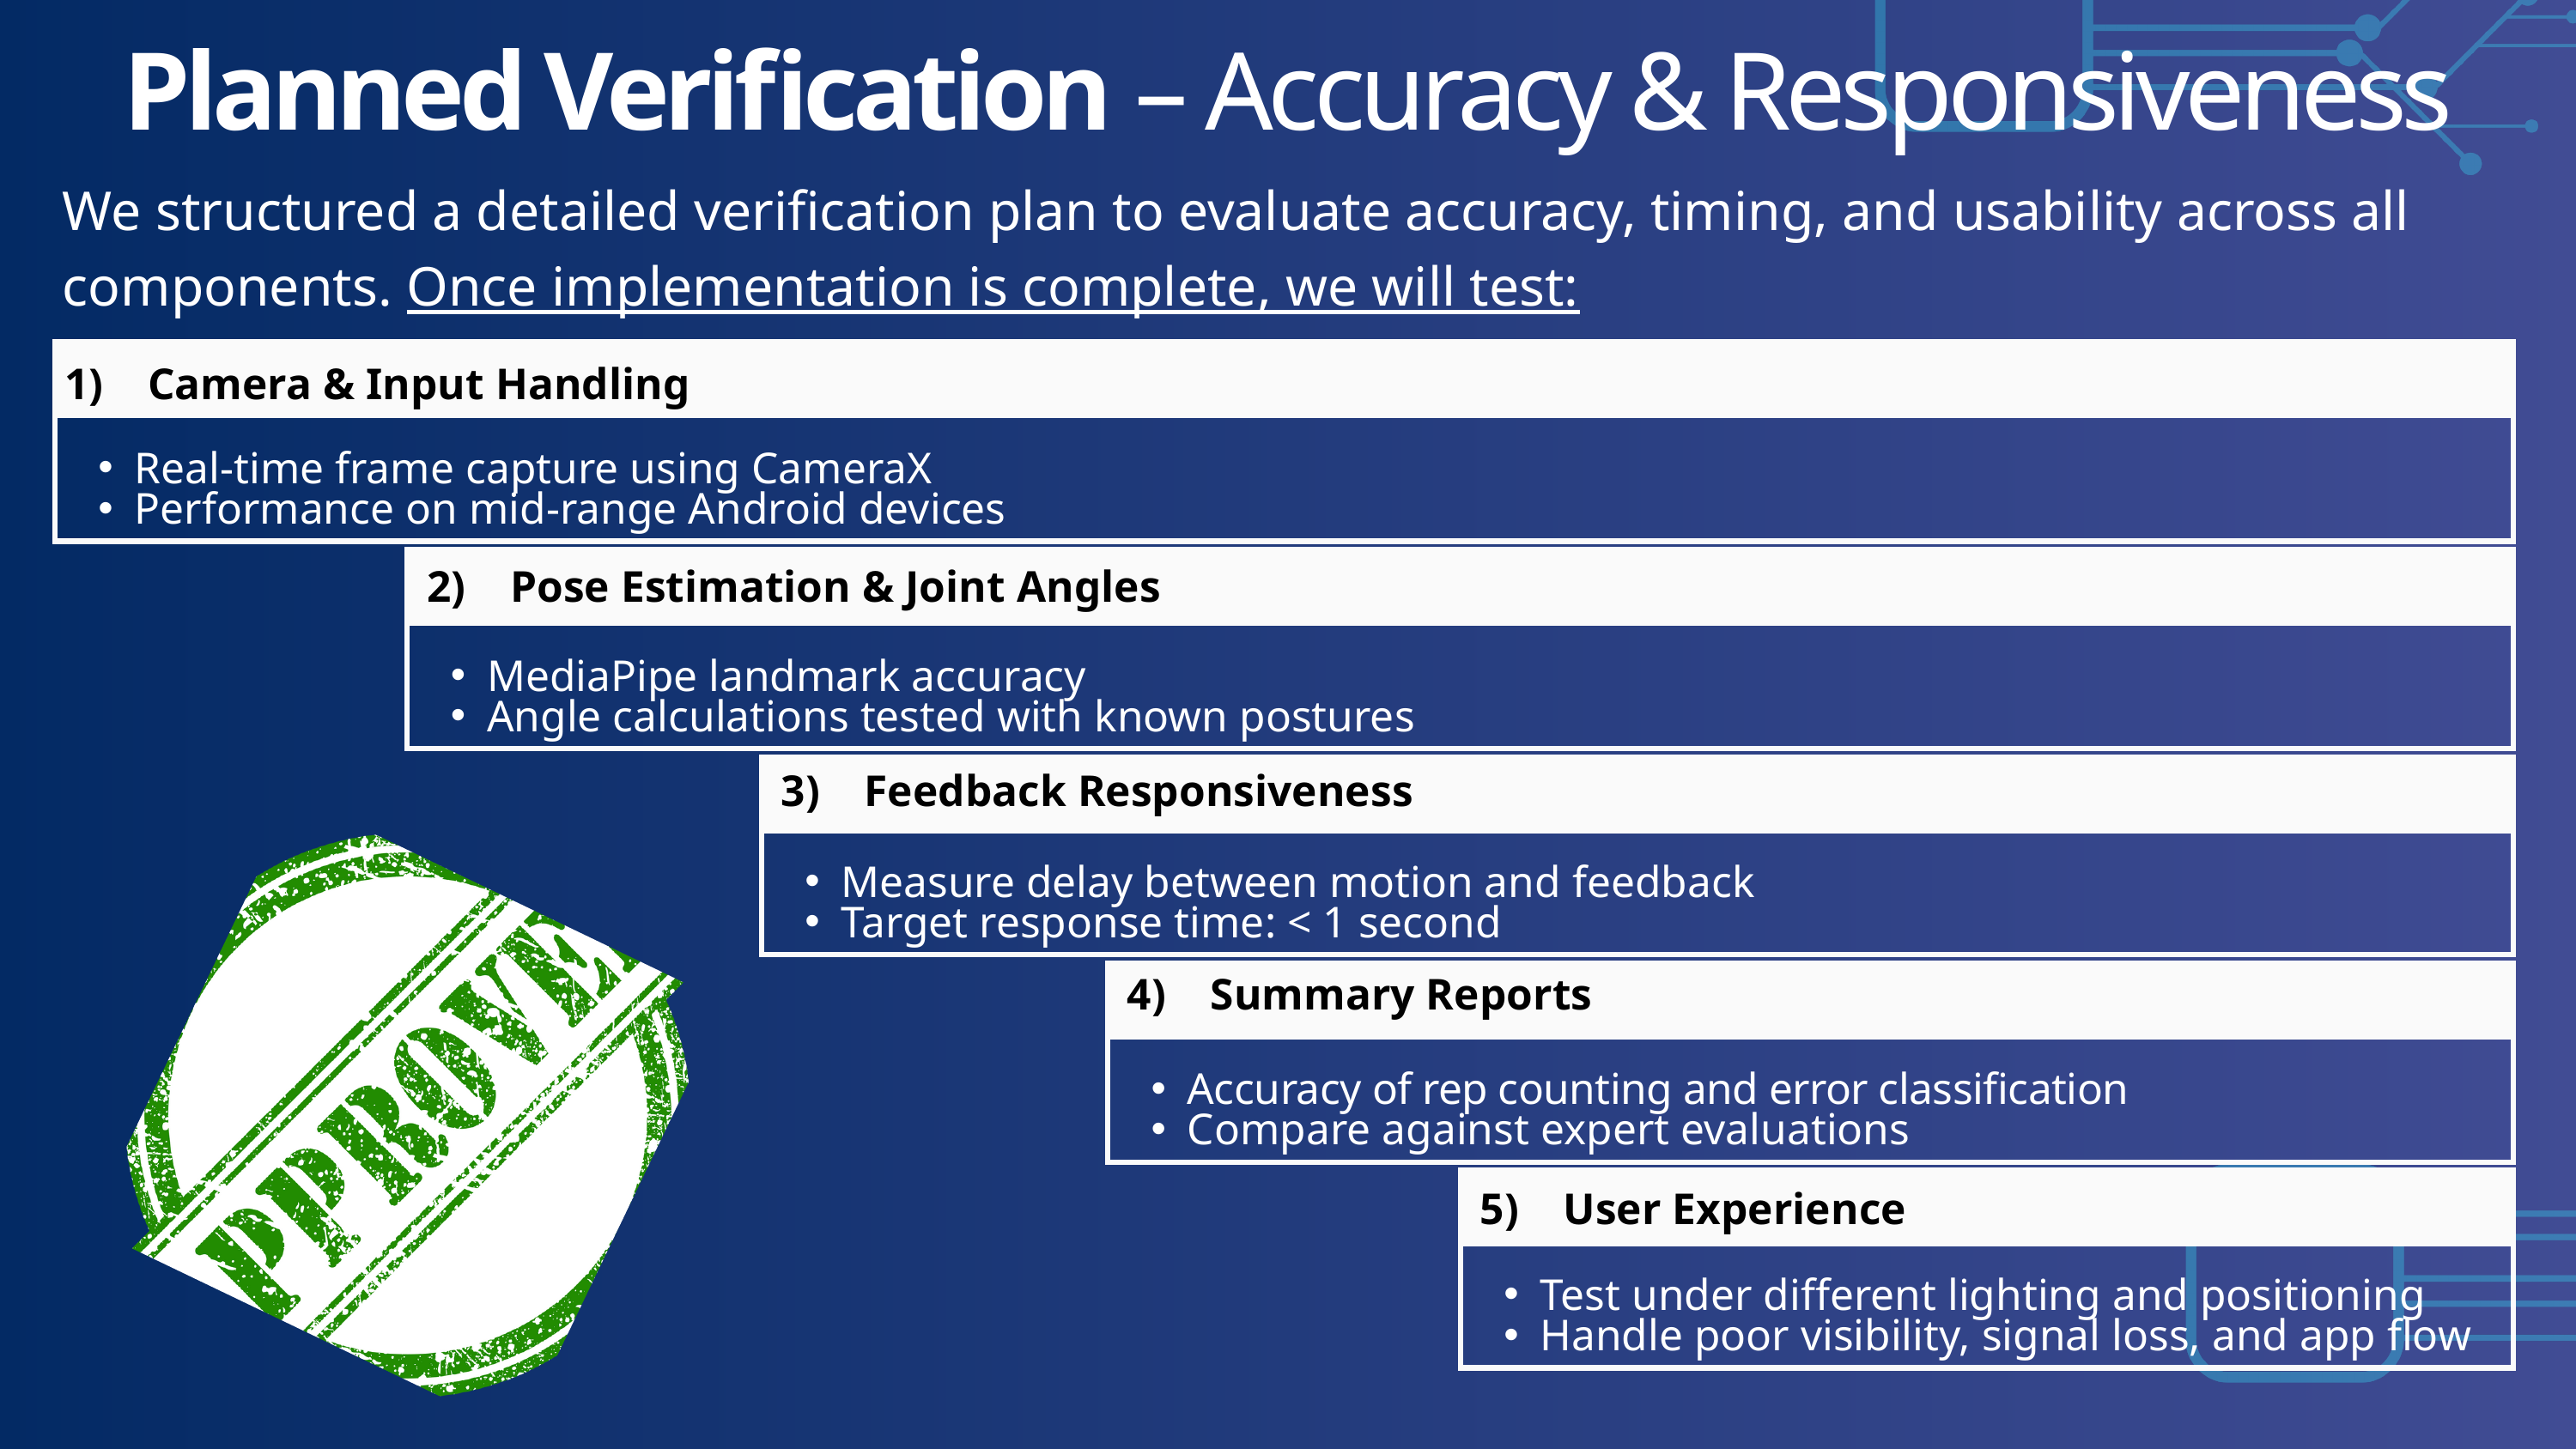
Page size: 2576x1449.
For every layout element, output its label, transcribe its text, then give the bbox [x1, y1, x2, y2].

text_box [1460, 1169, 2534, 1260]
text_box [1460, 1242, 2514, 1368]
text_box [406, 549, 2534, 638]
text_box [407, 622, 2514, 749]
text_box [54, 342, 2524, 435]
text_box We structured a detailed verification plan to evaluate accuracy, timing, and usability across all components. Once implementation is complete, we will test: [62, 166, 2464, 317]
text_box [1107, 962, 2533, 1046]
text_box [1874, 152, 2576, 176]
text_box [761, 828, 2514, 955]
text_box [54, 415, 2514, 542]
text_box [1107, 1036, 2514, 1162]
text_box [88, 796, 727, 1434]
text_box [1874, 0, 2576, 49]
text_box Planned Verification – Accuracy & Responsiveness [0, 49, 2576, 152]
text_box [2185, 1115, 2576, 1427]
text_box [761, 756, 2534, 841]
